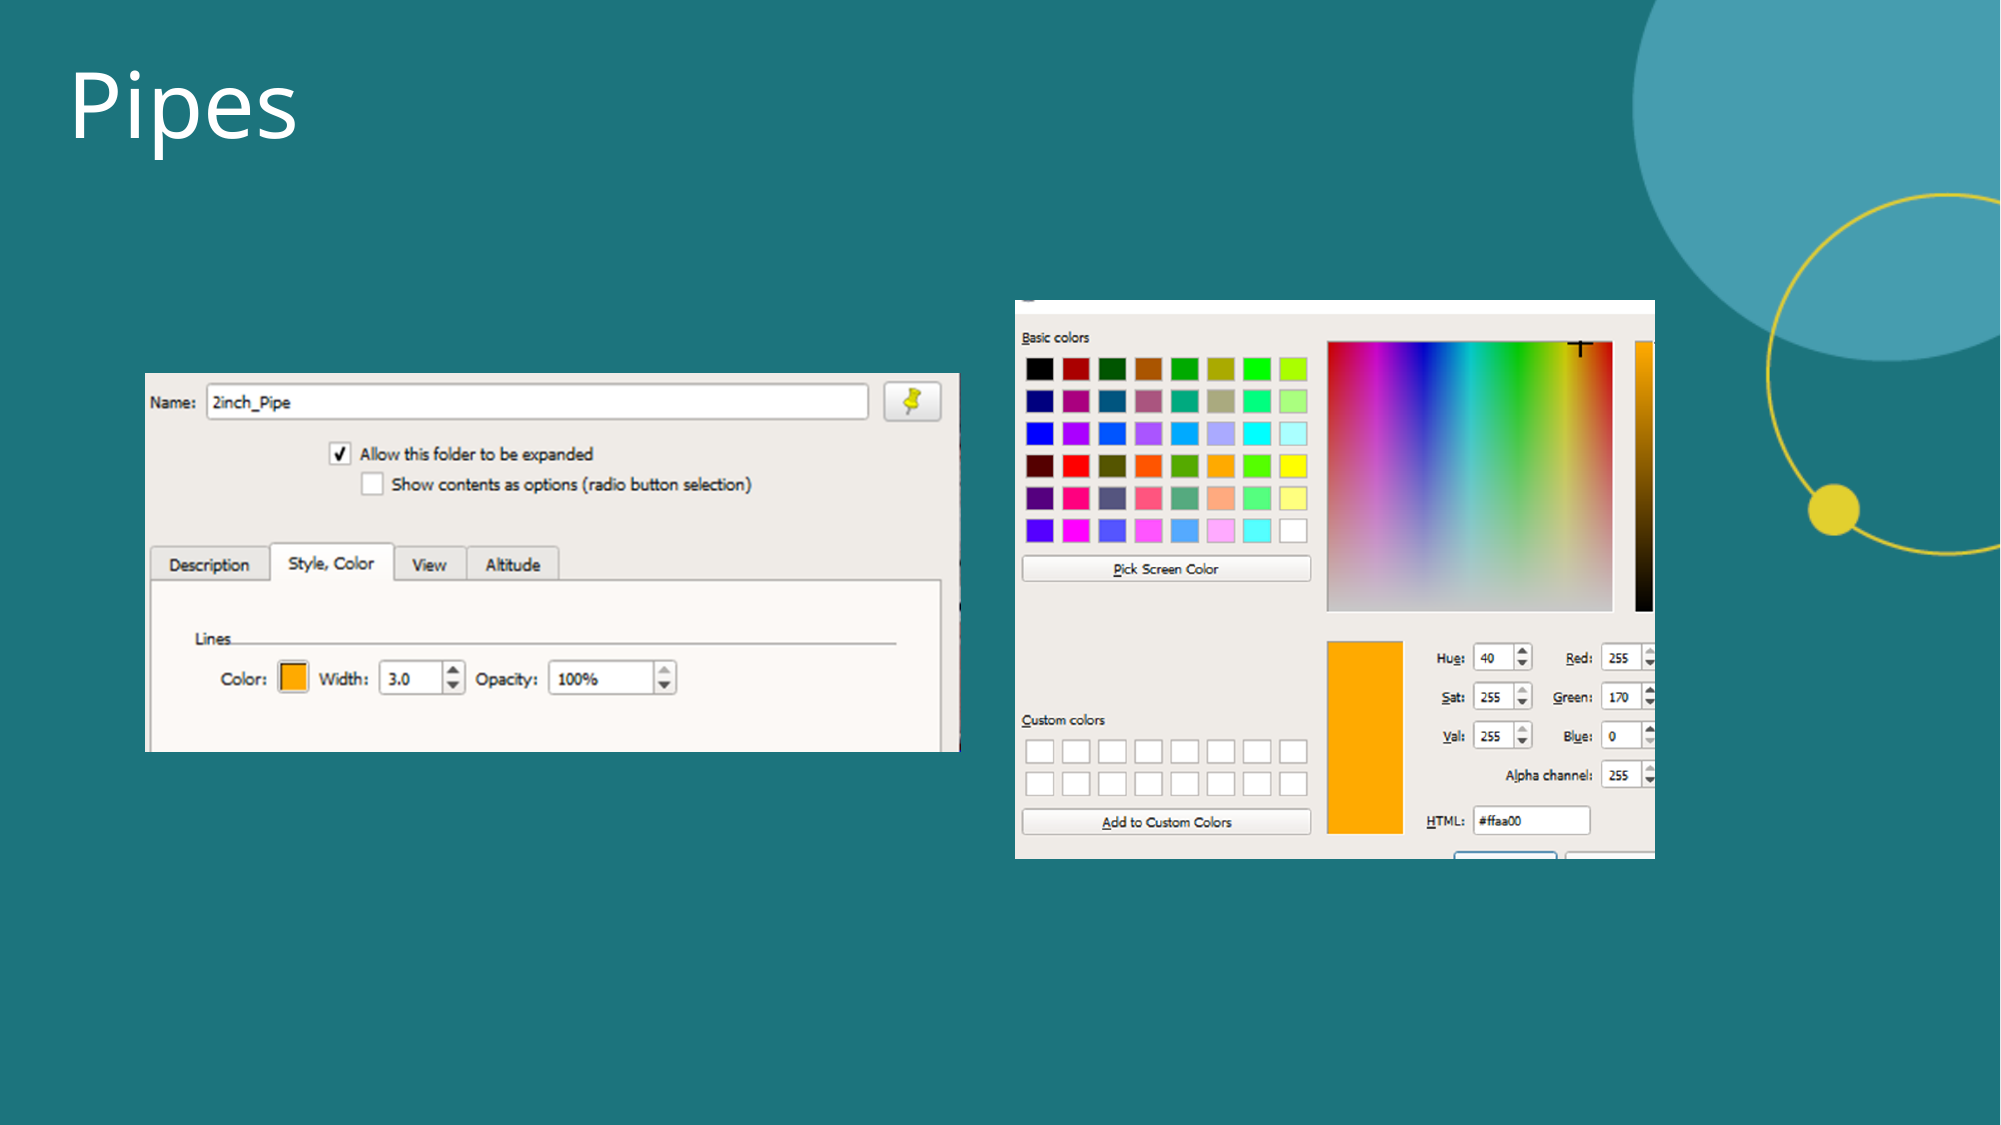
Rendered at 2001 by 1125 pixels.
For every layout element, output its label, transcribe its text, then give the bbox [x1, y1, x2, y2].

title Pipes [52, 0, 1420, 218]
picture [0, 0, 2001, 1125]
